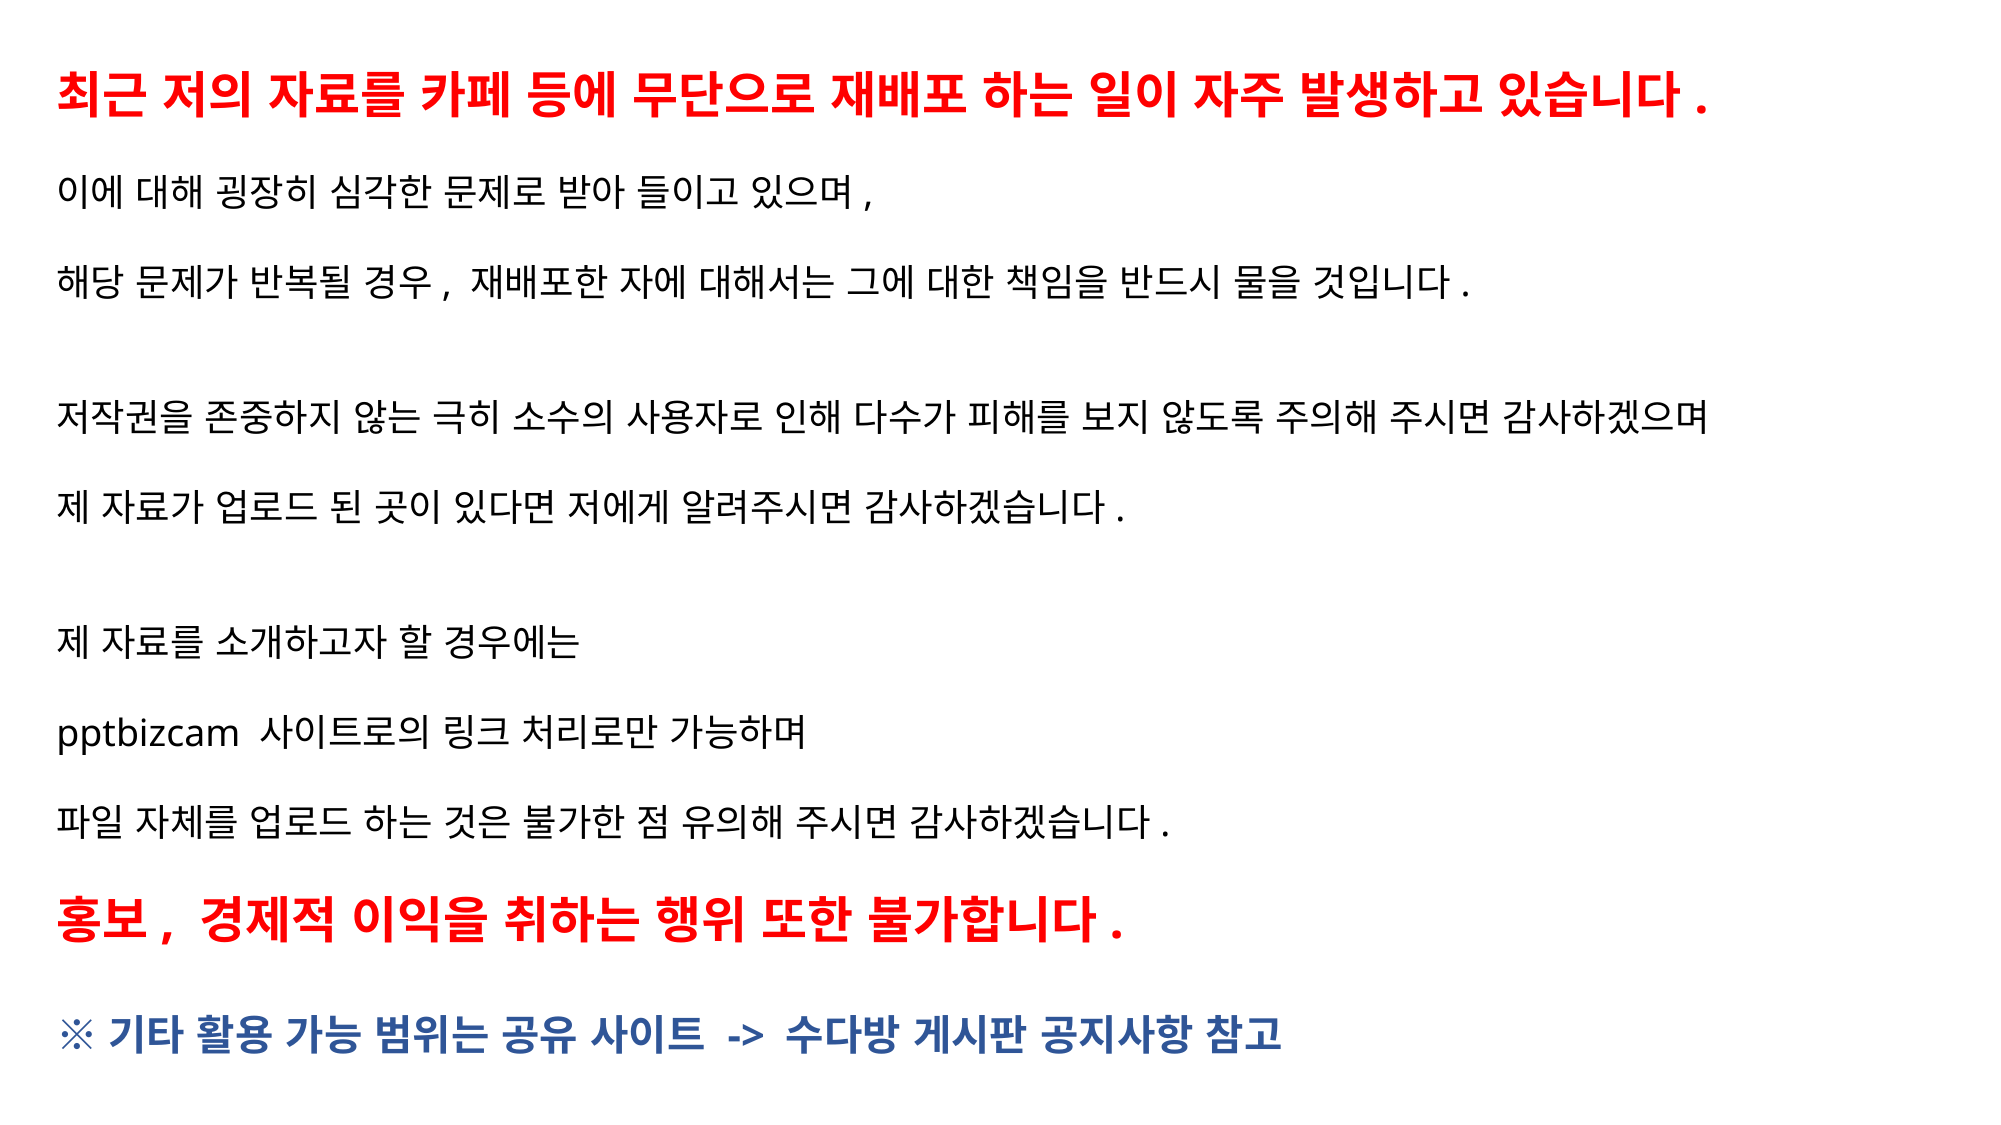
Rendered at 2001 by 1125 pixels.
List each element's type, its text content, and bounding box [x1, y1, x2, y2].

text_box 최근 저의 자료를 카페 등에 무단으로 재배포 하는 일이 자주 발생하고 있습니다. 이에 대해 굉장히 심각한 문제로 받아 들이고 있으며, 해당 문제가 반복될 경우, 재배포한 자에 대해서는 그에 대한 책임을 반드시 물을 것입니다. 저작권을 존중하지 않는 극히 소수의 사용자로 인해 다수가 피해를 보지 않도록 주의해 주시면 감사하겠으며 제 자료가 업로드 된 곳이 있다면 저에게 알려주시면 감사하겠습니다. 제 자료를 소개하고자 할 경우에는 pptbizcam 사이트로의 링크 처리로만 가능하며 파일 자체를 업로드 하는 것은 불가한 점 유의해 주시면 감사하겠습니다. 홍보, 경제적 이익을 취하는 행위 또한 불가합니다. ※기타 활용 가능 범위는 공유 사이트 -> 수다방 게시판 공지사항 참고 [41, 56, 1980, 1067]
